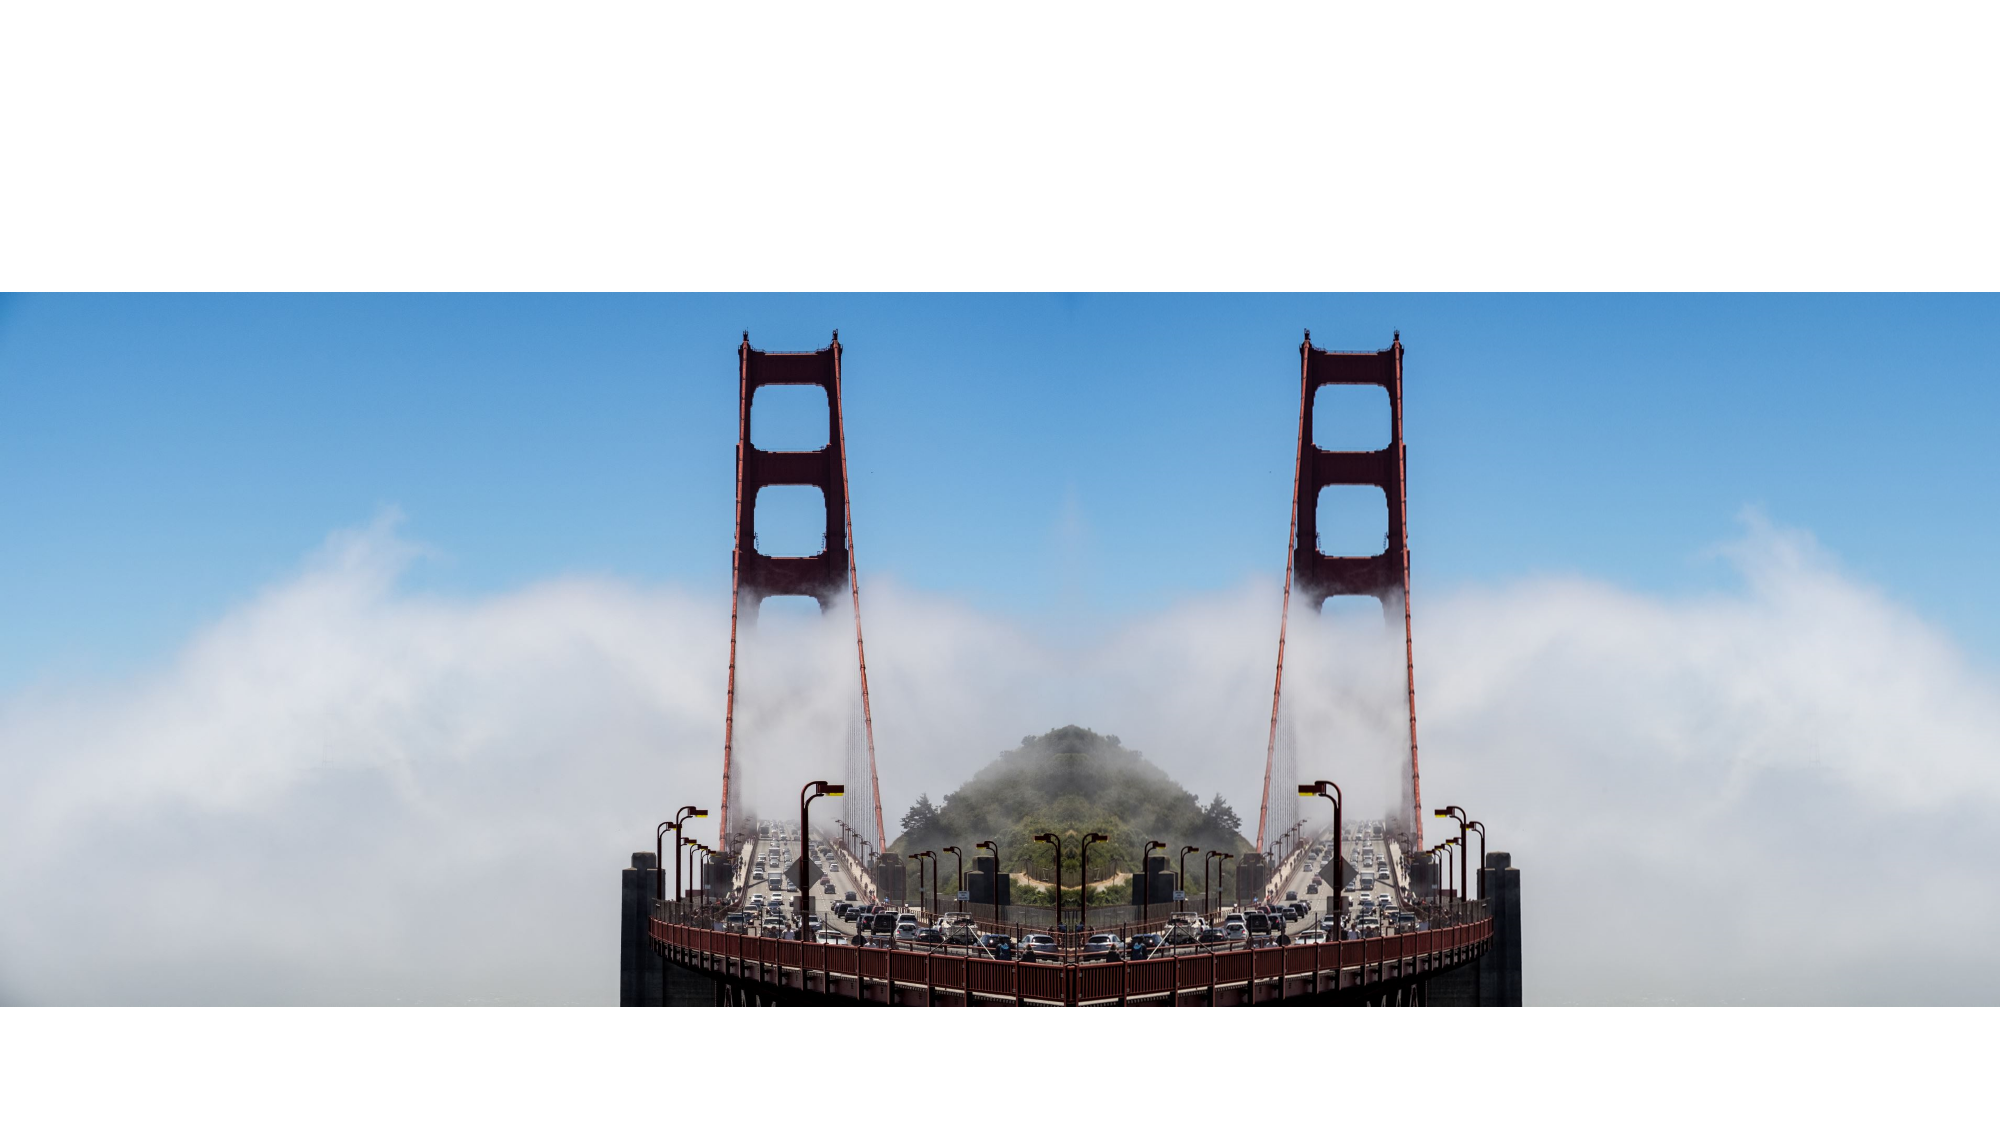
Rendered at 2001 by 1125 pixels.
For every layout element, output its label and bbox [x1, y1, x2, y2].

picture [1070, 292, 2000, 1007]
list [0, 292, 1070, 1007]
